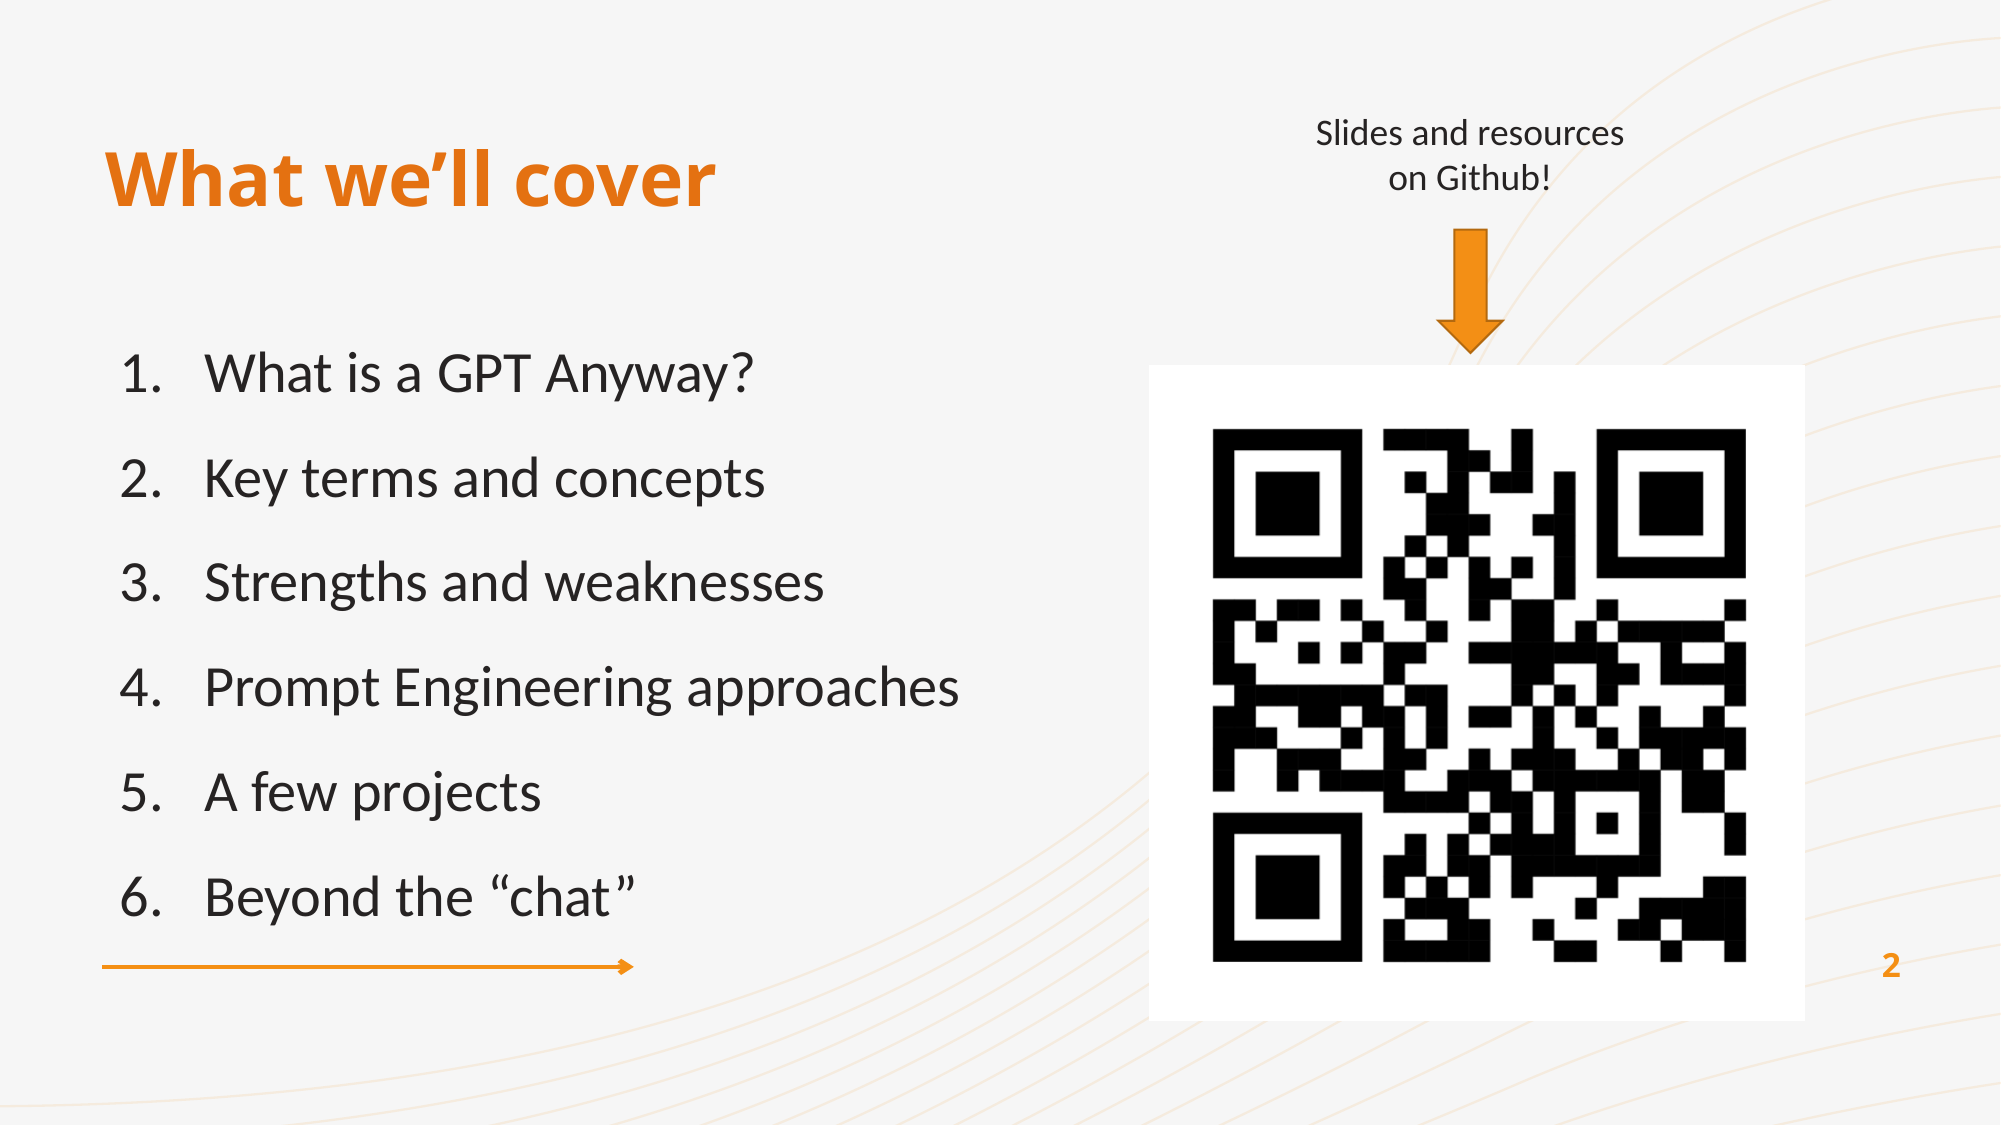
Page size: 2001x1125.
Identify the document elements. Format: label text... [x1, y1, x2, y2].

text_box [1435, 228, 1506, 355]
text_box What we’ll cover [105, 104, 1478, 237]
picture [1149, 364, 1805, 1021]
text_box Slides and resources on Github! [1298, 100, 1642, 206]
text_box What is a GPT Anyway? Key terms and concepts Strengths and weaknesses Prompt Engineering approaches A few projects Beyond the “chat” [105, 291, 1099, 1125]
